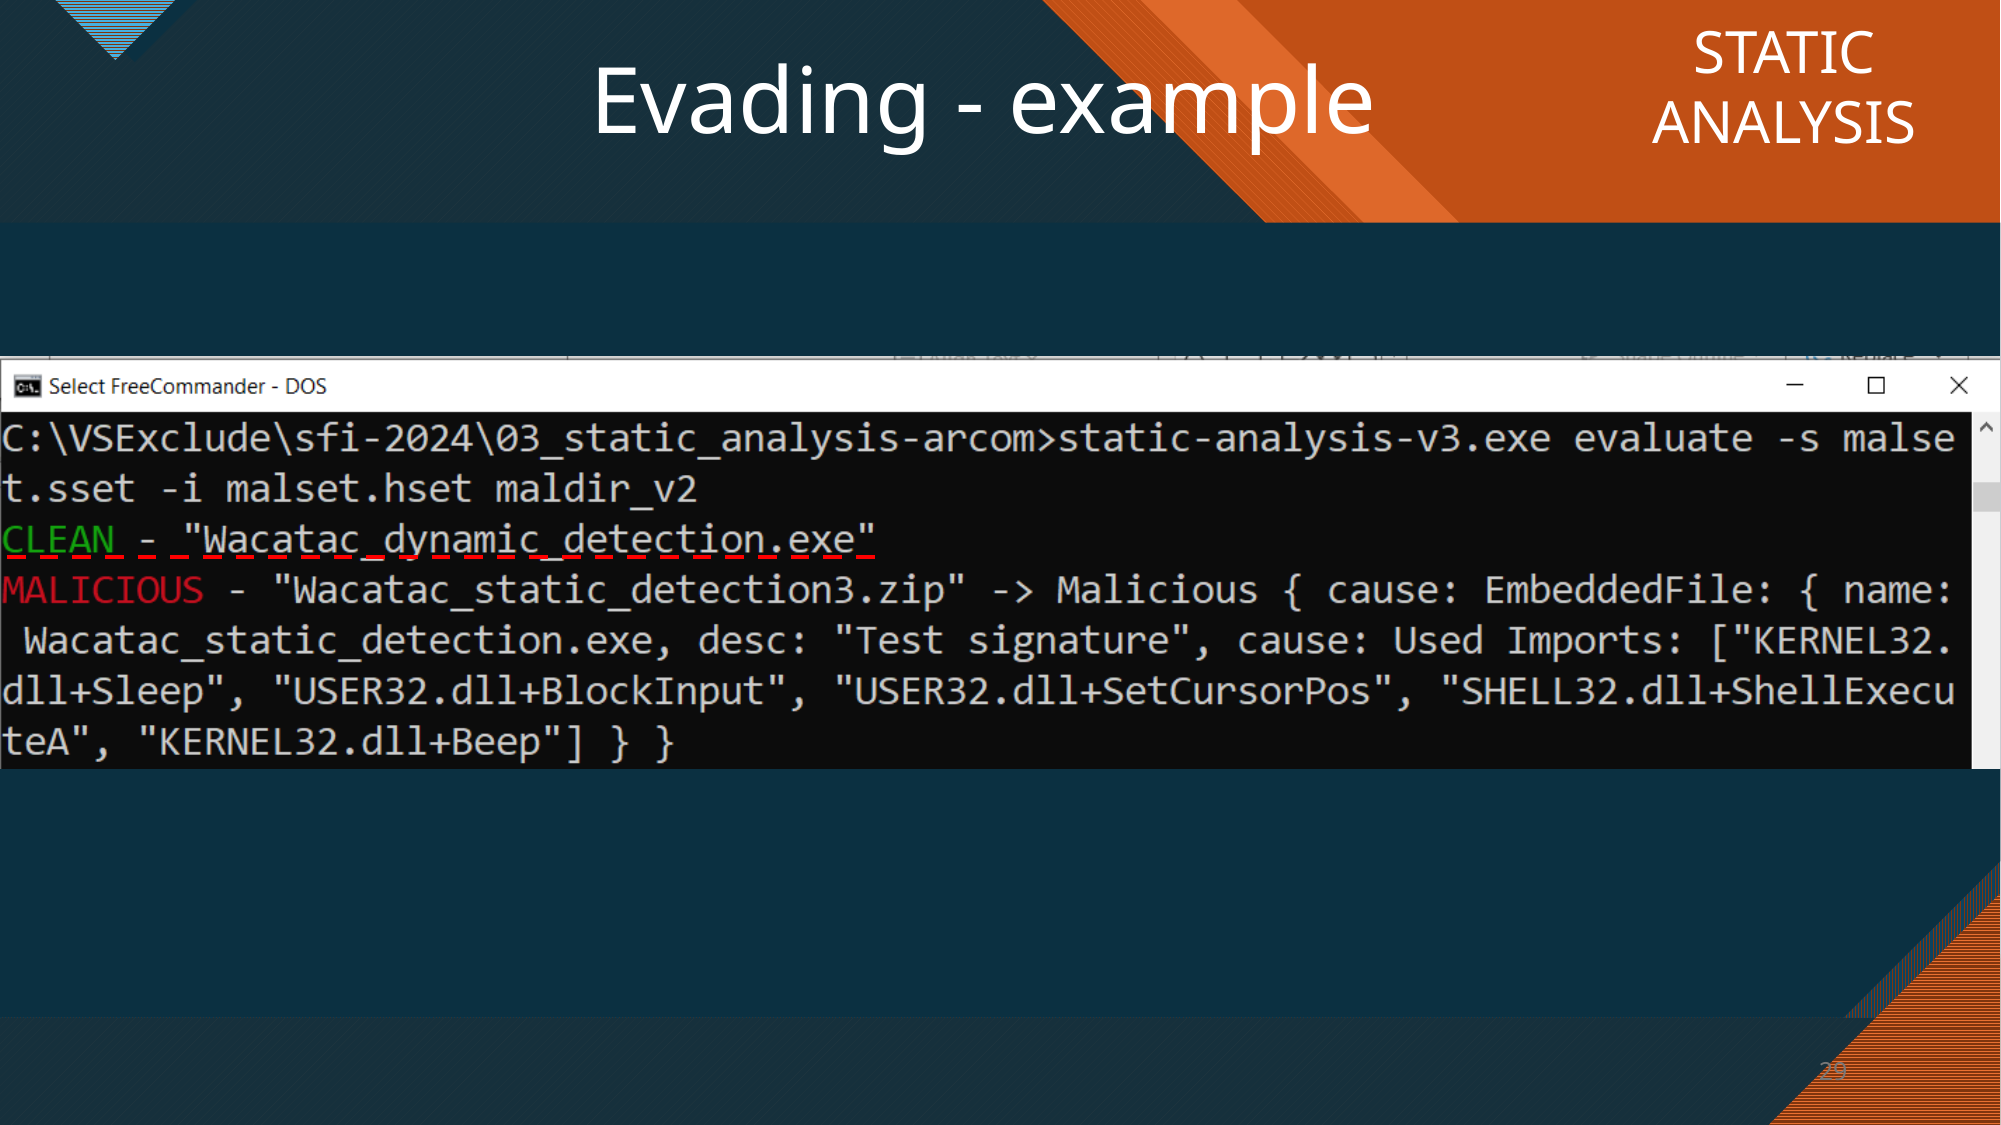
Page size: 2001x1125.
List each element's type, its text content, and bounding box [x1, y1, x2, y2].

text_box Evading - example [327, 34, 1640, 159]
picture [0, 355, 2000, 770]
text_box STATIC ANALYSIS [1569, 7, 2000, 163]
slide_number 29 [1412, 1042, 1863, 1103]
